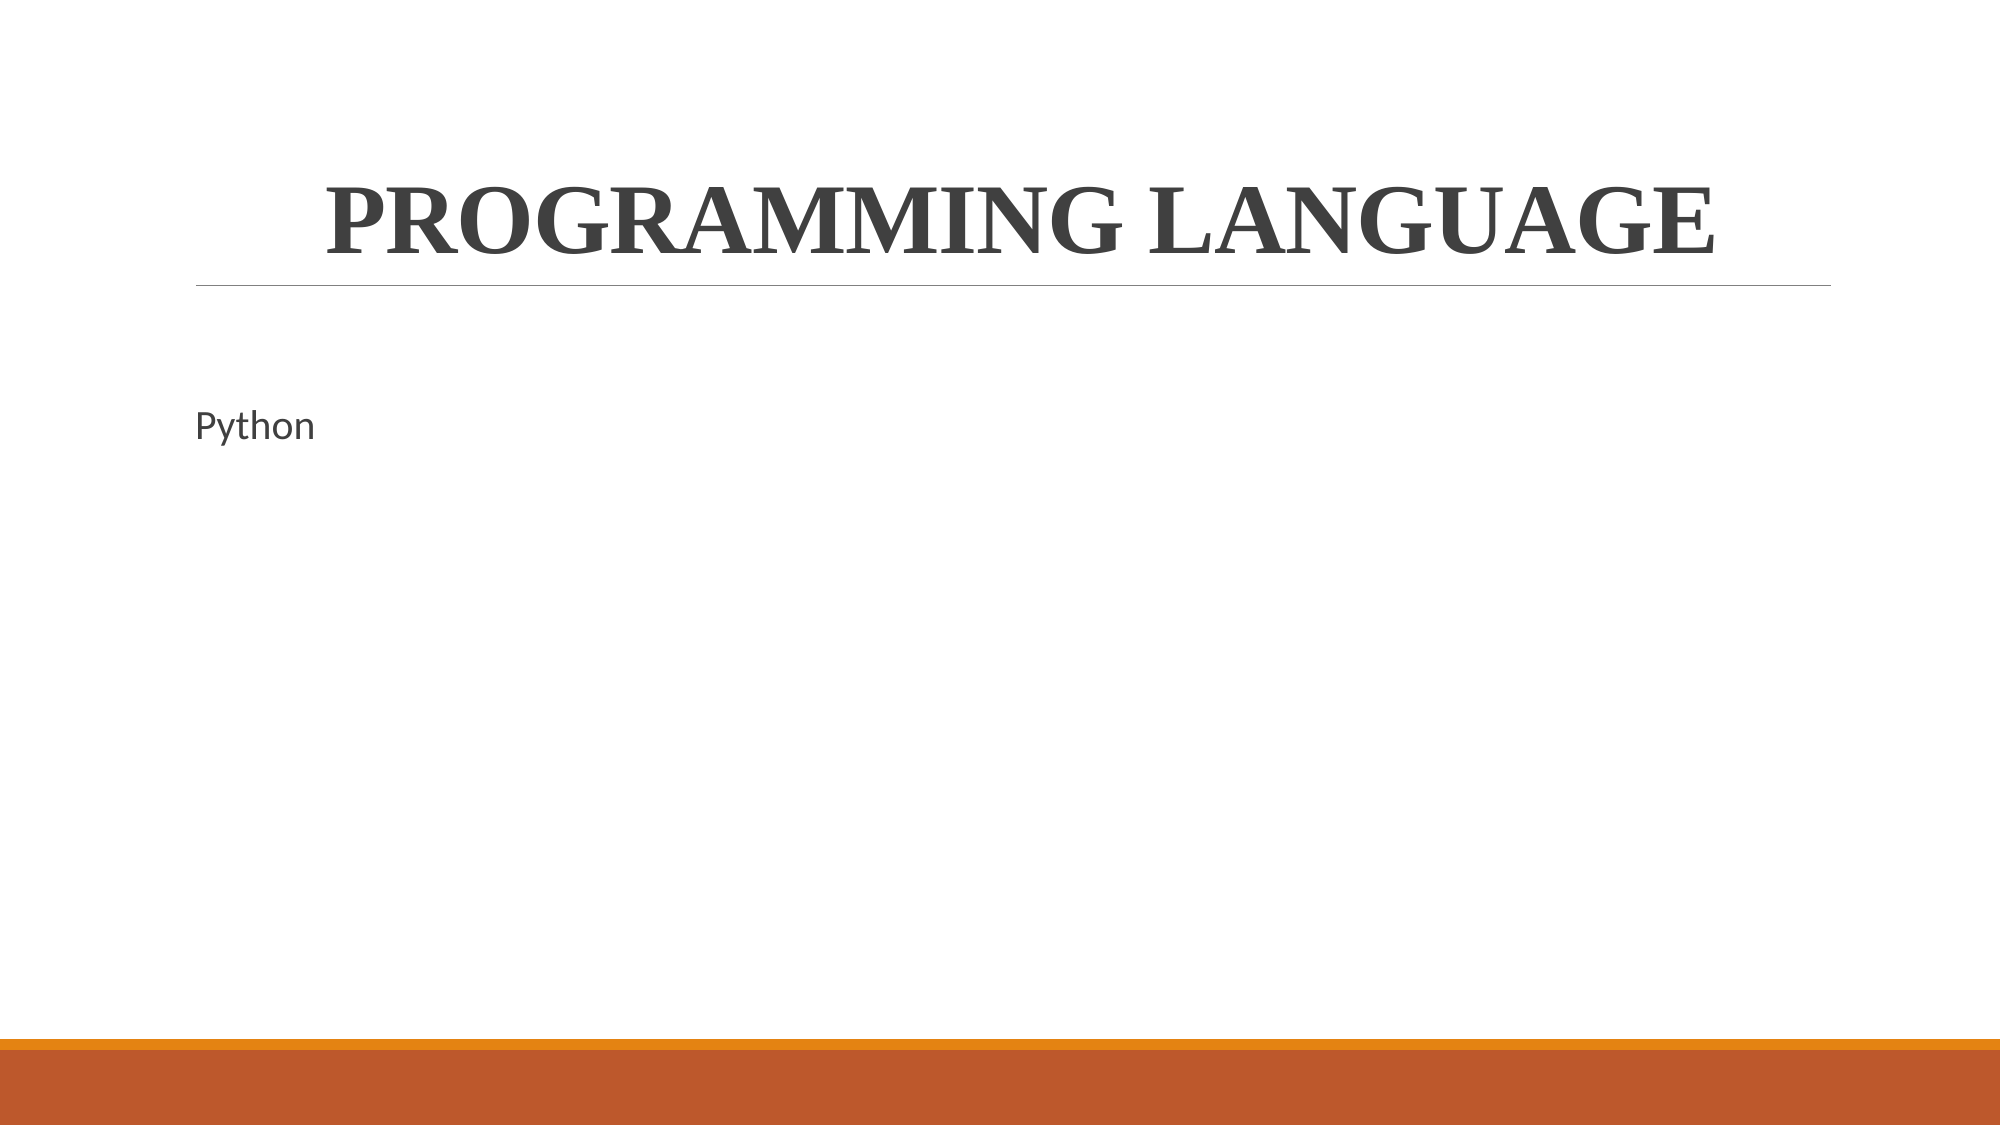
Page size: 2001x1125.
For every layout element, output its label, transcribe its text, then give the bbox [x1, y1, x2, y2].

list Python [180, 395, 1830, 963]
title PROGRAMMING LANGUAGE [197, 43, 1848, 282]
